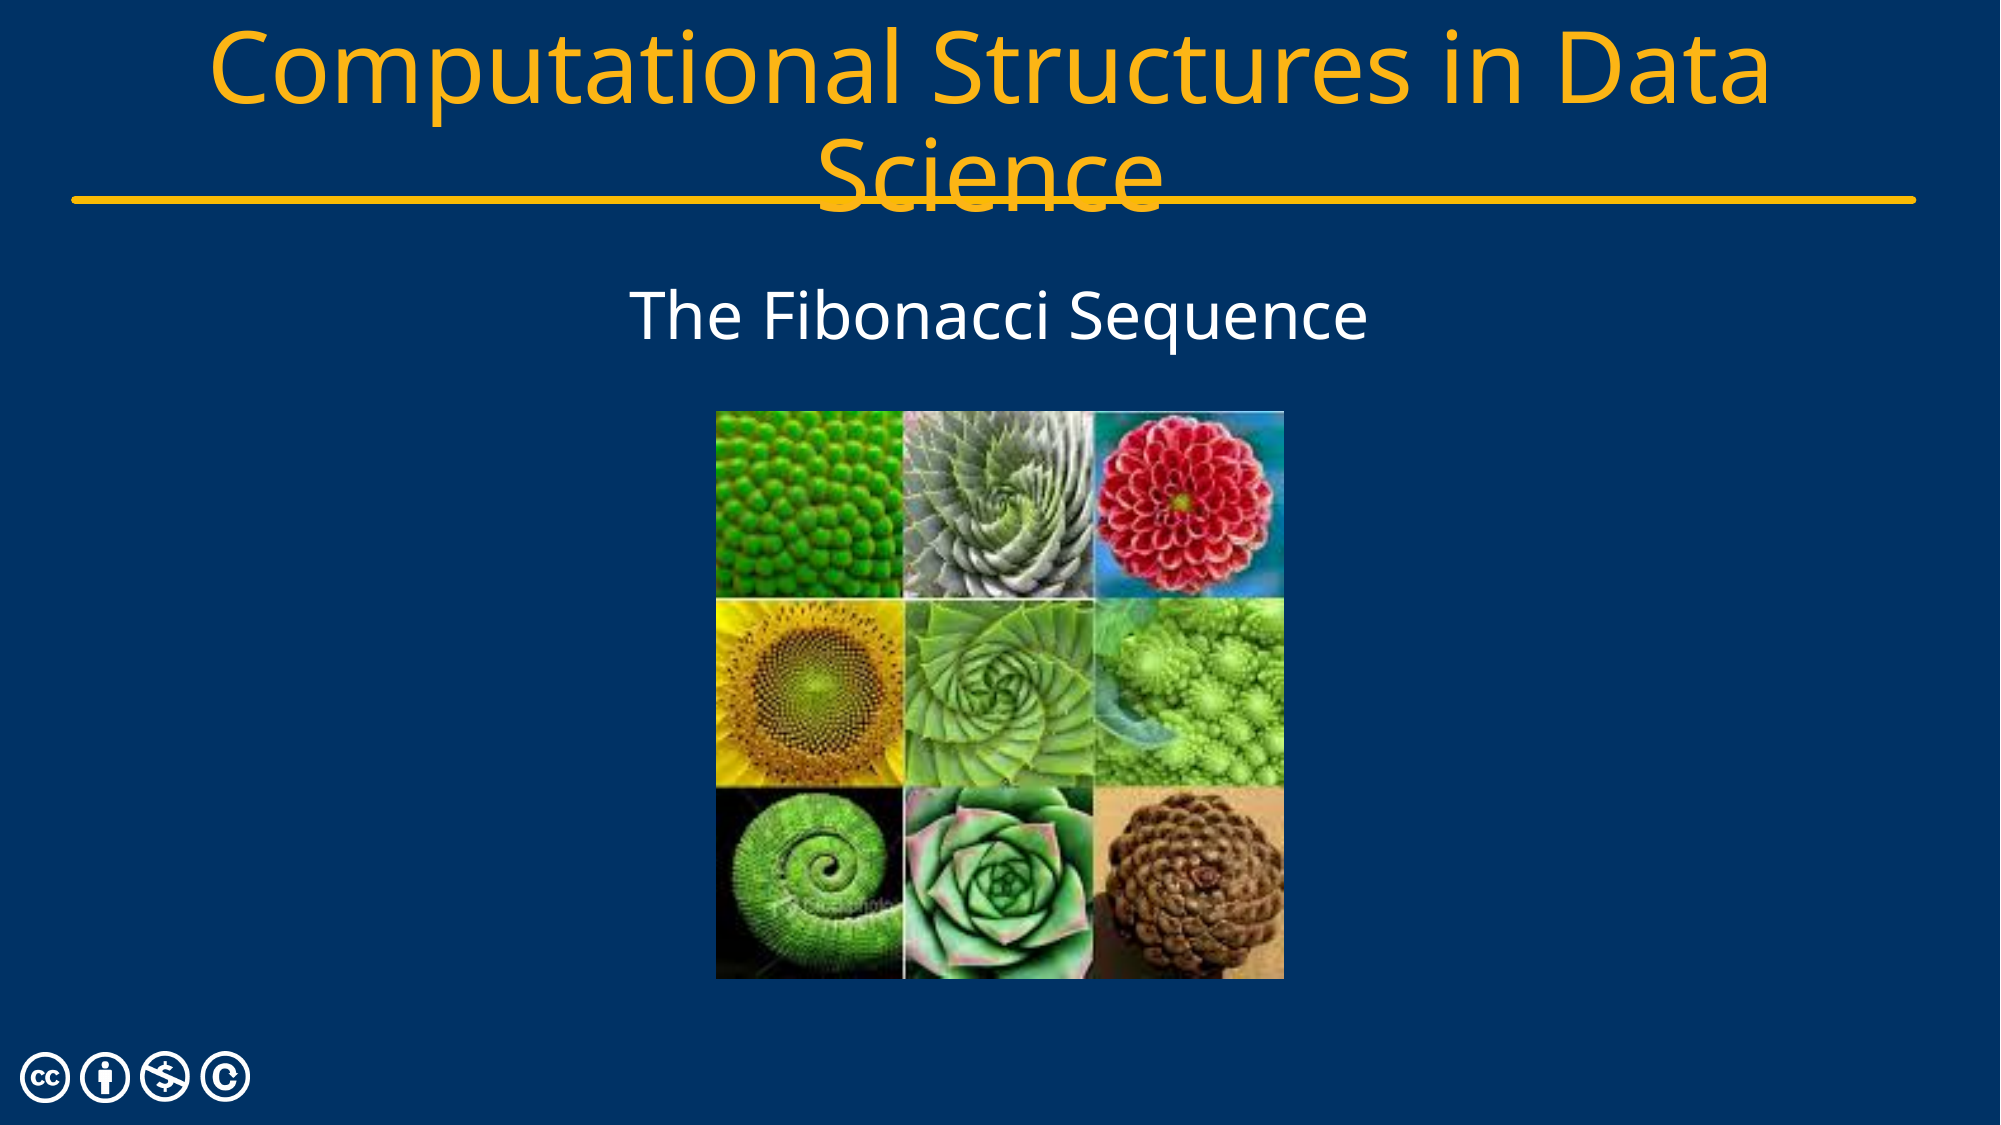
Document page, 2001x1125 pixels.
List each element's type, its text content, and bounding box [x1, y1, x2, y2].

picture [80, 1052, 130, 1103]
title The Fibonacci Sequence [531, 248, 1469, 389]
picture [20, 1052, 70, 1103]
picture [140, 1051, 190, 1102]
picture [716, 411, 1284, 987]
